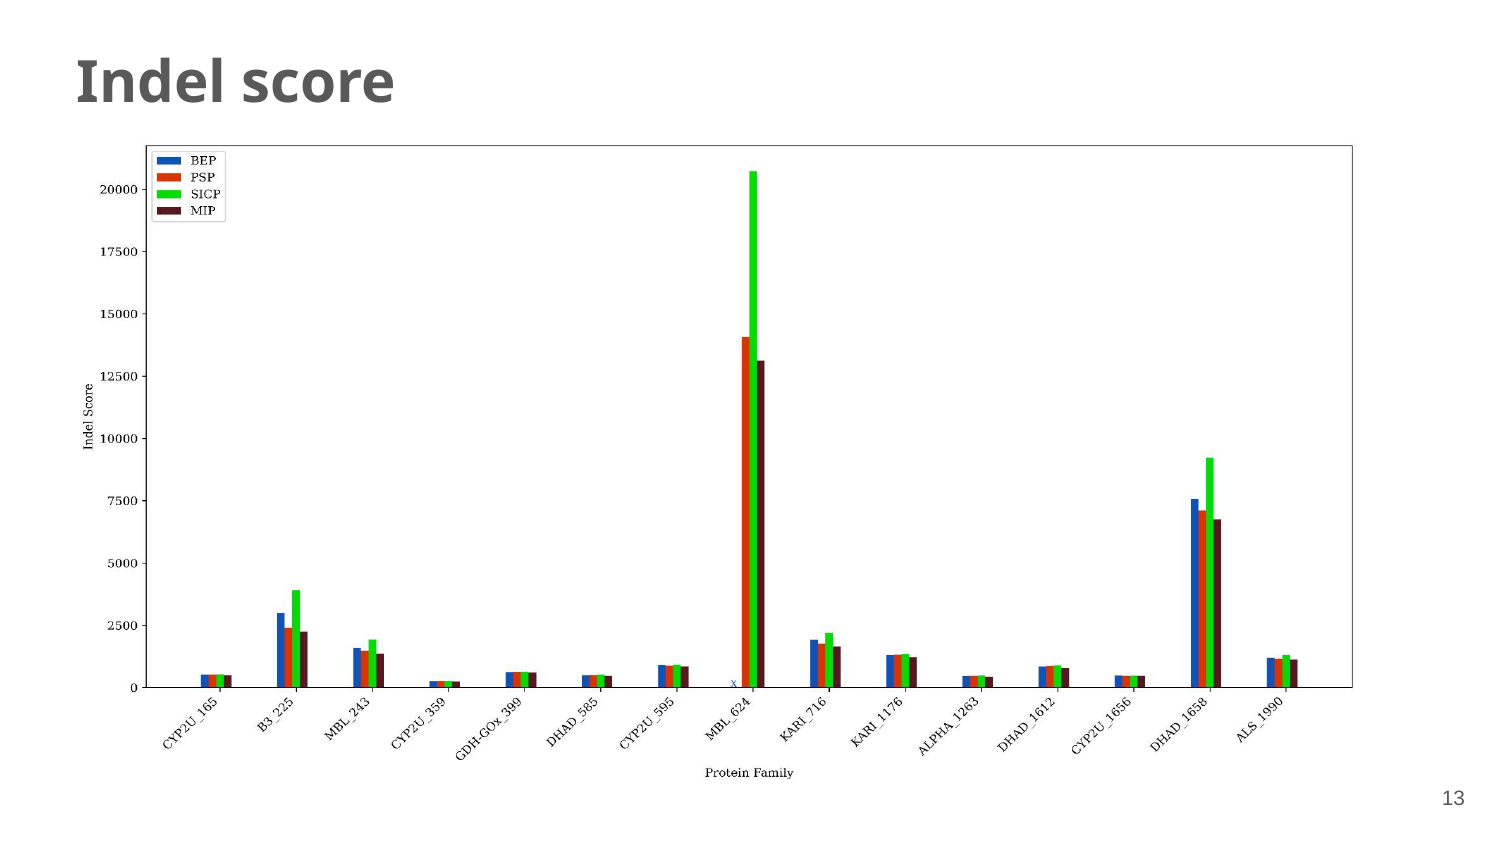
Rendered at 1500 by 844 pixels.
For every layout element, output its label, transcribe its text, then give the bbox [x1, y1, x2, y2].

slide_number 13 [1389, 764, 1480, 830]
title Indel score [61, 29, 1460, 124]
picture [70, 133, 1365, 791]
